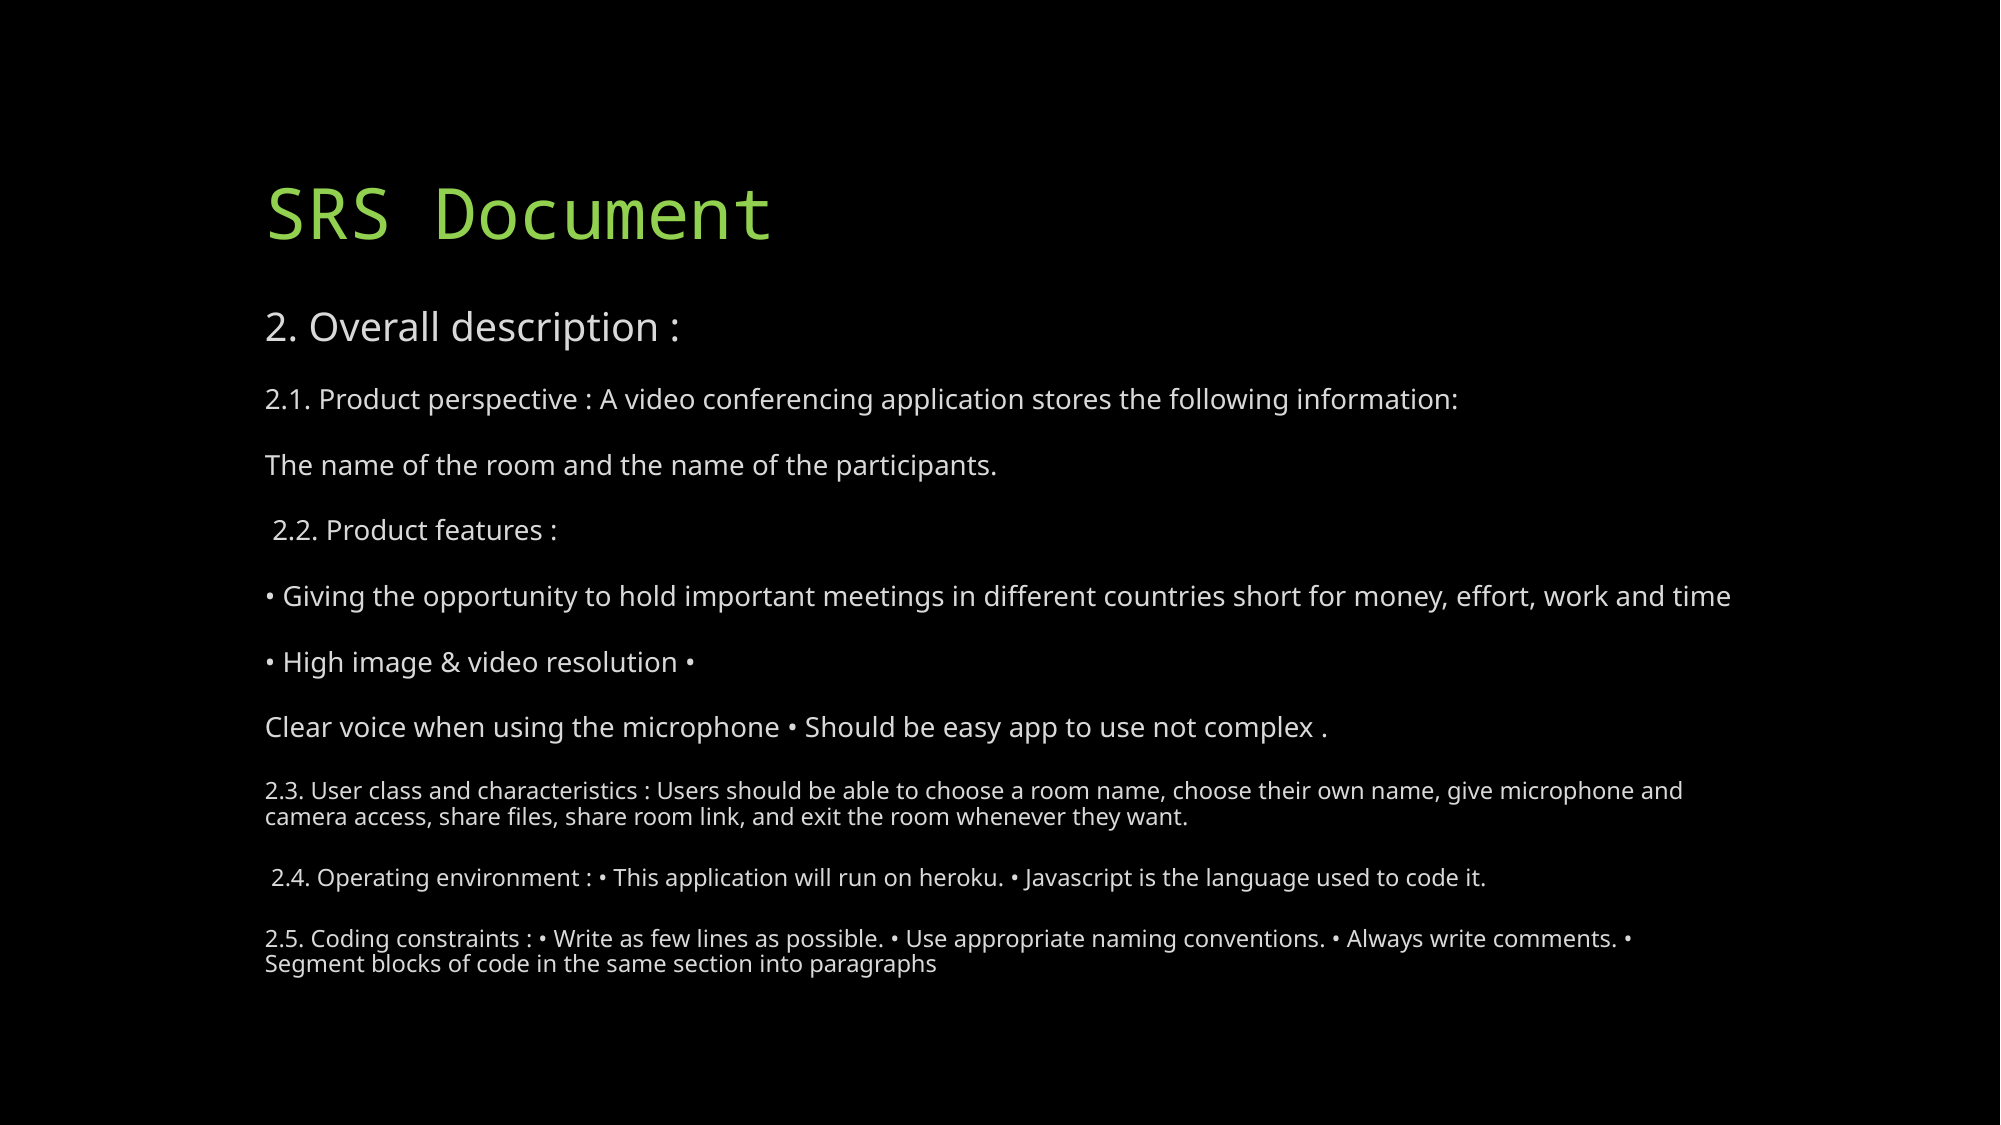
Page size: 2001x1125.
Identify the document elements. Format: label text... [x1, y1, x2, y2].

title SRS Document [249, 75, 1750, 263]
list 2. Overall description : 2.1. Product perspective : A video conferencing application stores the following information: The name of the room and the name of the participants. 2.2. Product features : • Giving the opportunity to hold important meetings in different countries short for money, effort, work and time • High image & video resolution • Clear voice when using the microphone • Should be easy app to use not complex . 2.3. User class and characteristics : Users should be able to choose a room name, choose their own name, give microphone and camera access, share files, share room link, and exit the room whenever they want. 2.4. Operating environment : • This application will run on heroku. • Javascript is the language used to code it. 2.5. Coding constraints : • Write as few lines as possible. • Use appropriate naming conventions. • Always write comments. • Segment blocks of code in the same section into paragraphs [249, 299, 1750, 1000]
